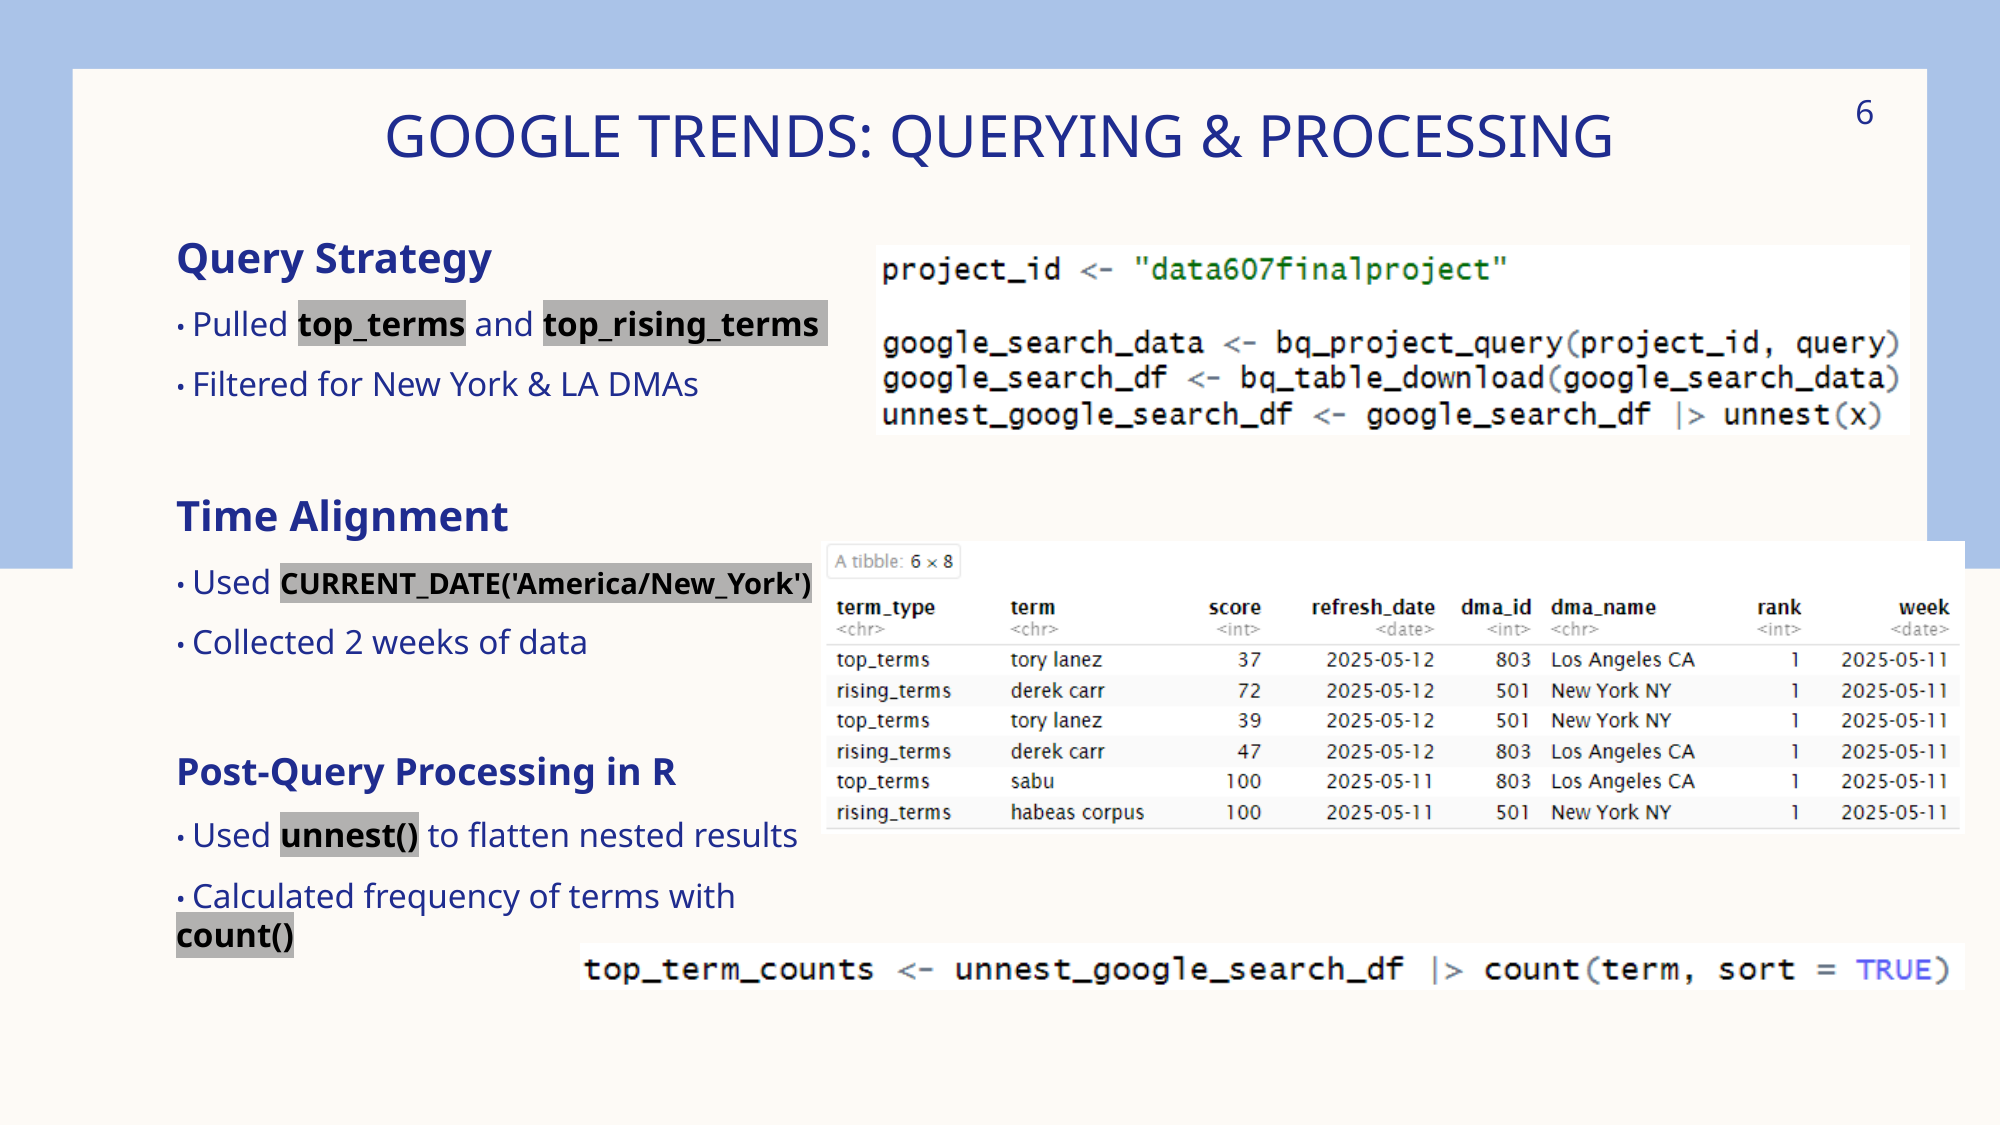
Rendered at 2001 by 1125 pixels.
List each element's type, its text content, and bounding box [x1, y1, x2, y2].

picture [876, 245, 1910, 435]
title Google Trends: Querying & Processing [137, 95, 1864, 169]
picture [580, 943, 1965, 990]
picture [821, 541, 1965, 834]
list Query Strategy • Pulled top_terms and top_rising_terms • Filtered for New York & LA DMAs Time Alignment • Used CURRENT_DATE('America/New_York') • Collected 2 weeks of data Post-Query Processing in R • Used unnest() to flatten nested results • Calculated frequency of terms with count() [161, 216, 858, 1042]
slide_number 6 [1699, 75, 1875, 153]
